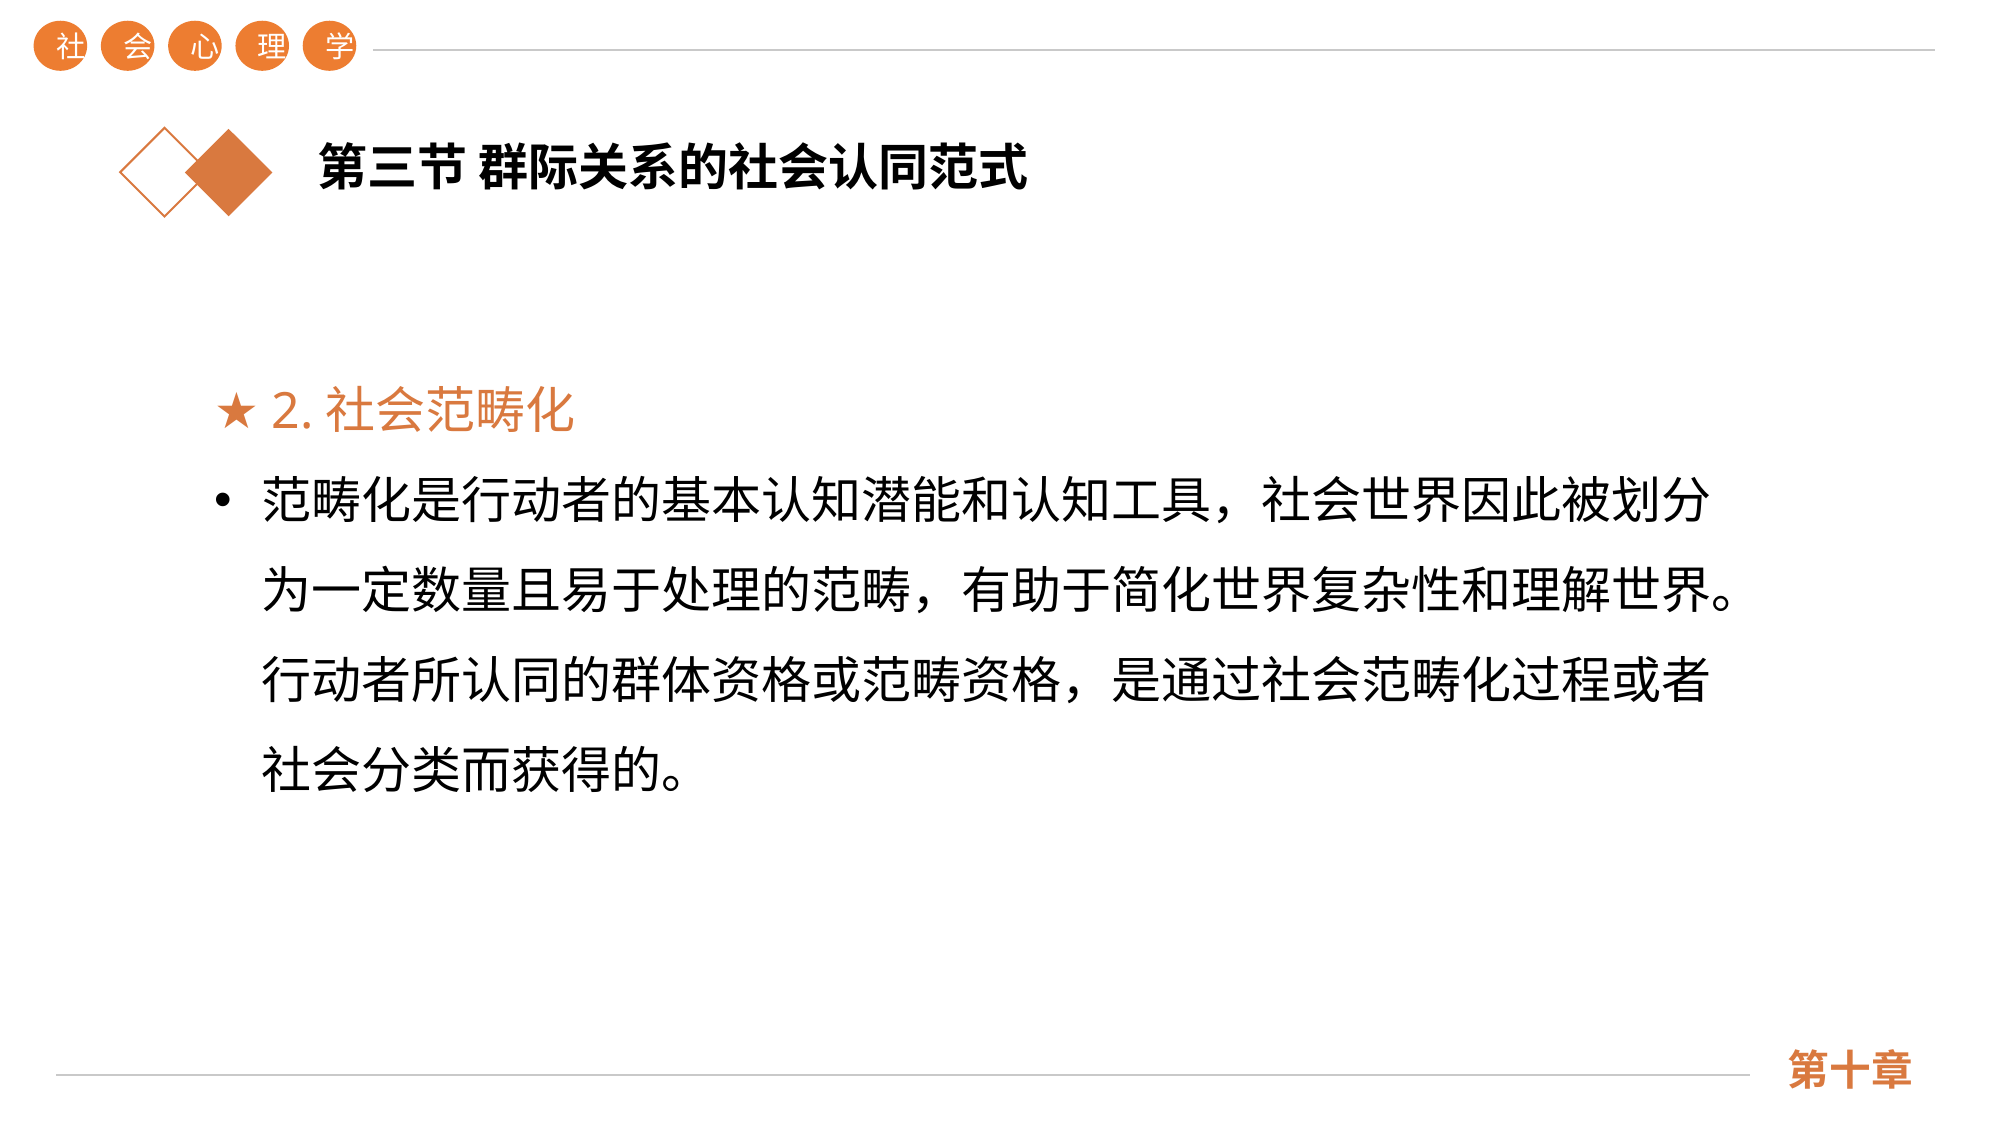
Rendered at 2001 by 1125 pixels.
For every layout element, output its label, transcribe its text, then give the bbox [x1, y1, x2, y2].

text_box ★ 2.社会范畴化 范畴化是行动者的基本认知潜能和认知工具，社会世界因此被划分为一定数量且易于处理的范畴，有助于简化世界复杂性和理解世界。行动者所认同的群体资格或范畴资格，是通过社会范畴化过程或者社会分类而获得的。 [199, 281, 1773, 807]
text_box 第十章 [1772, 1040, 2000, 1101]
text_box 第三节 群际关系的社会认同范式 [302, 127, 1057, 203]
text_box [120, 127, 273, 217]
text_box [33, 20, 357, 71]
